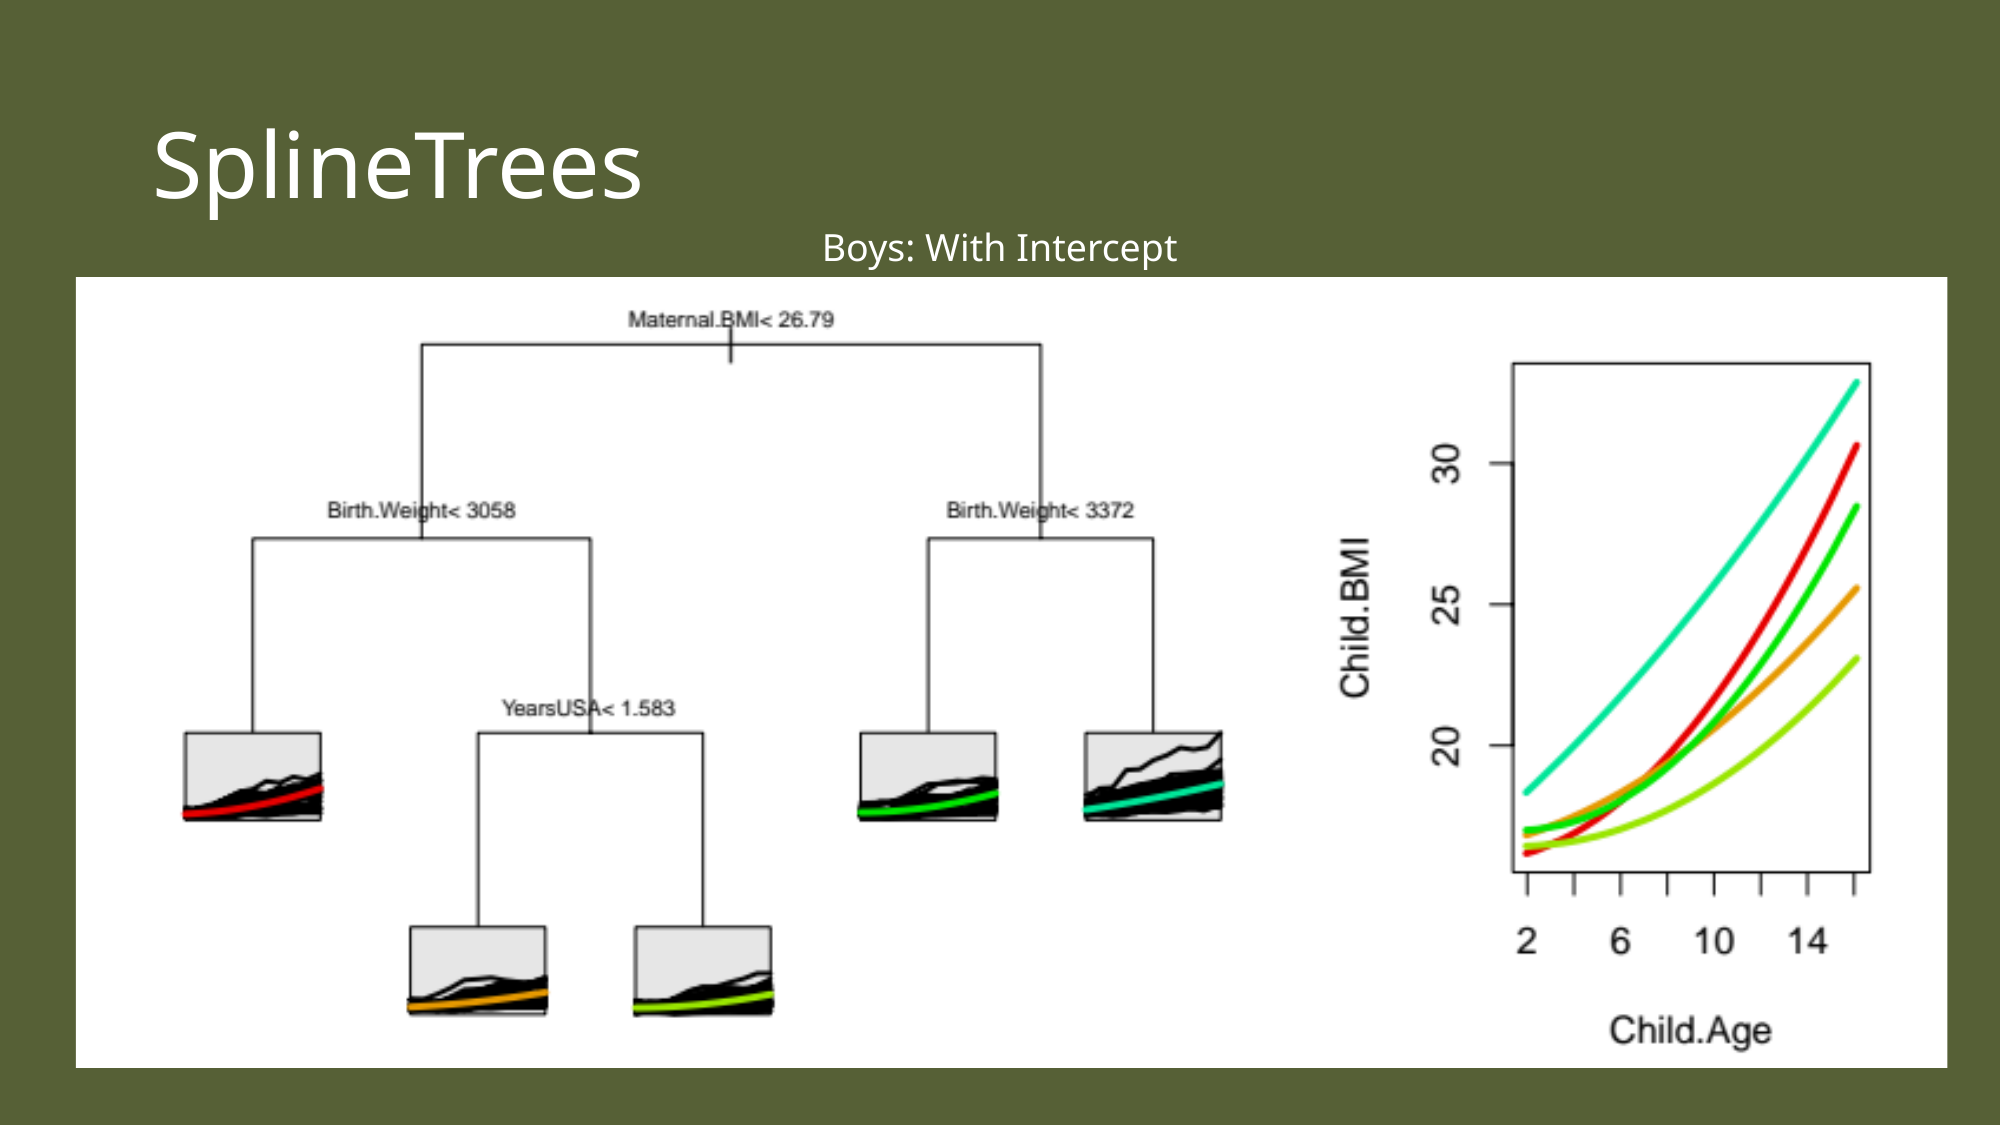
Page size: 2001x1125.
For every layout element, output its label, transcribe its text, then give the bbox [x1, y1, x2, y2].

picture [75, 277, 1948, 1068]
title SplineTrees [137, 59, 1863, 277]
text_box Boys: With Intercept [813, 215, 1187, 277]
